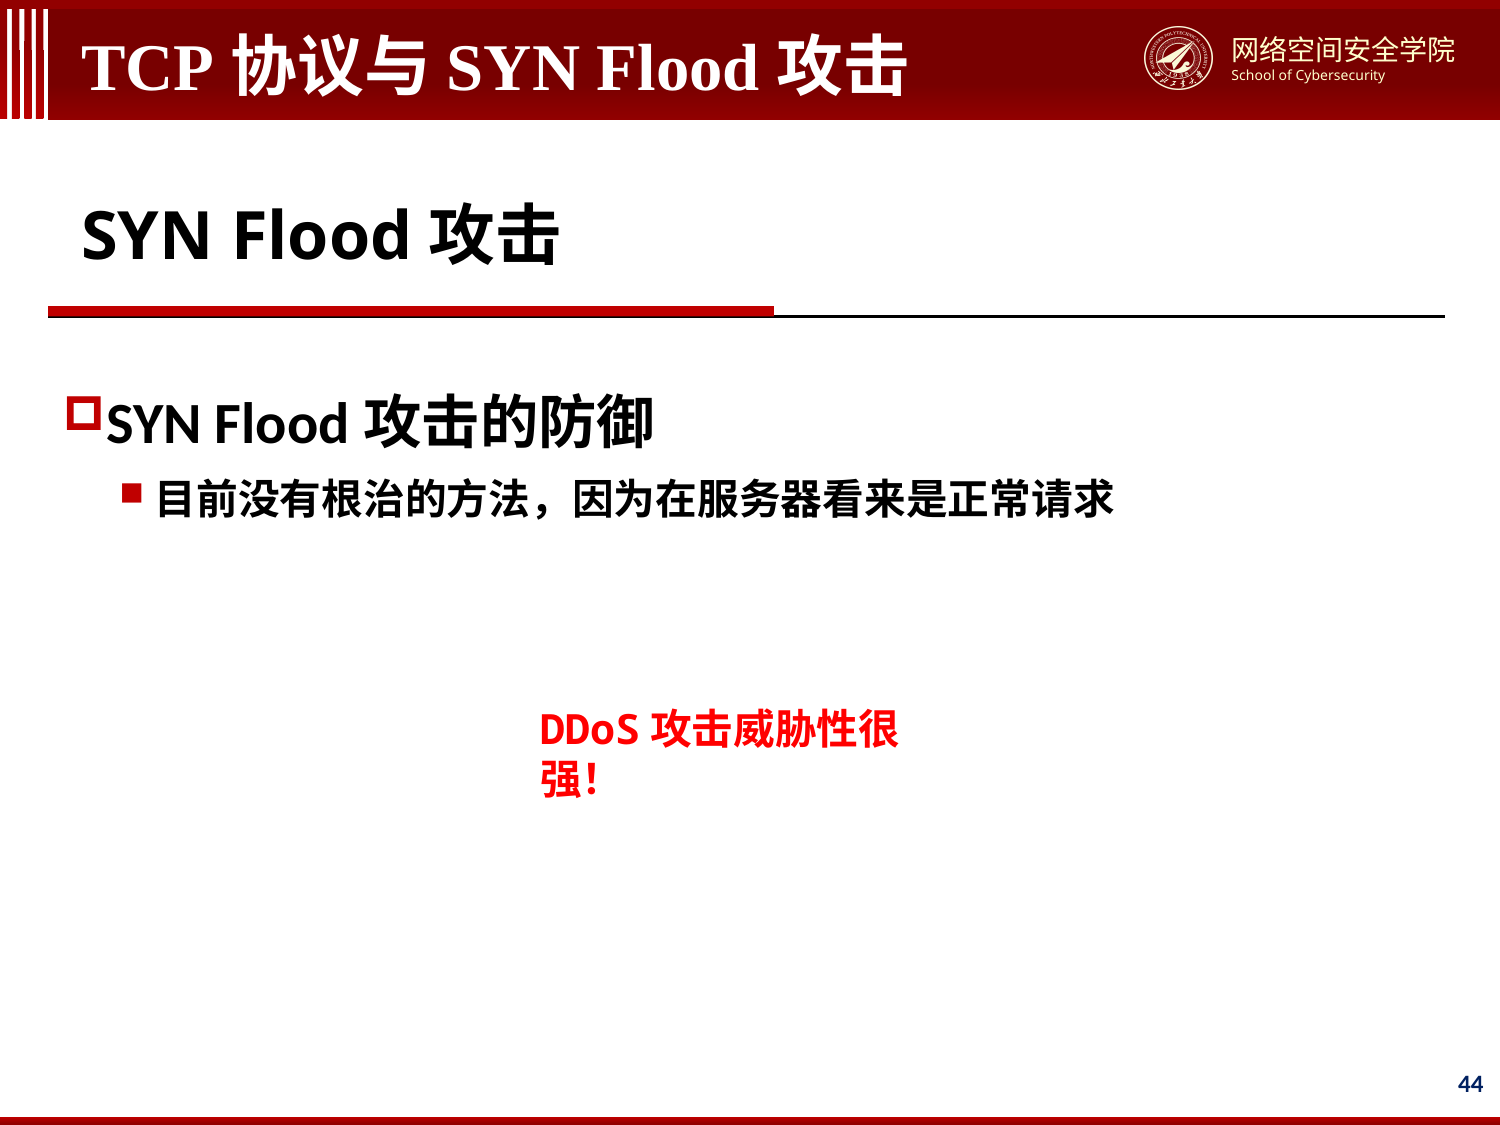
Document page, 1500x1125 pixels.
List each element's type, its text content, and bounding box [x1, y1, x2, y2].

text_box DDoS攻击威胁性很强！ [525, 695, 969, 810]
list SYN Flood攻击的防御 目前没有根治的方法，因为在服务器看来是正常请求 [48, 363, 1446, 1052]
title TCP协议与SYN Flood攻击 [66, 7, 1082, 119]
picture [1144, 26, 1213, 90]
subtitle SYN Flood攻击 [66, 184, 1446, 297]
